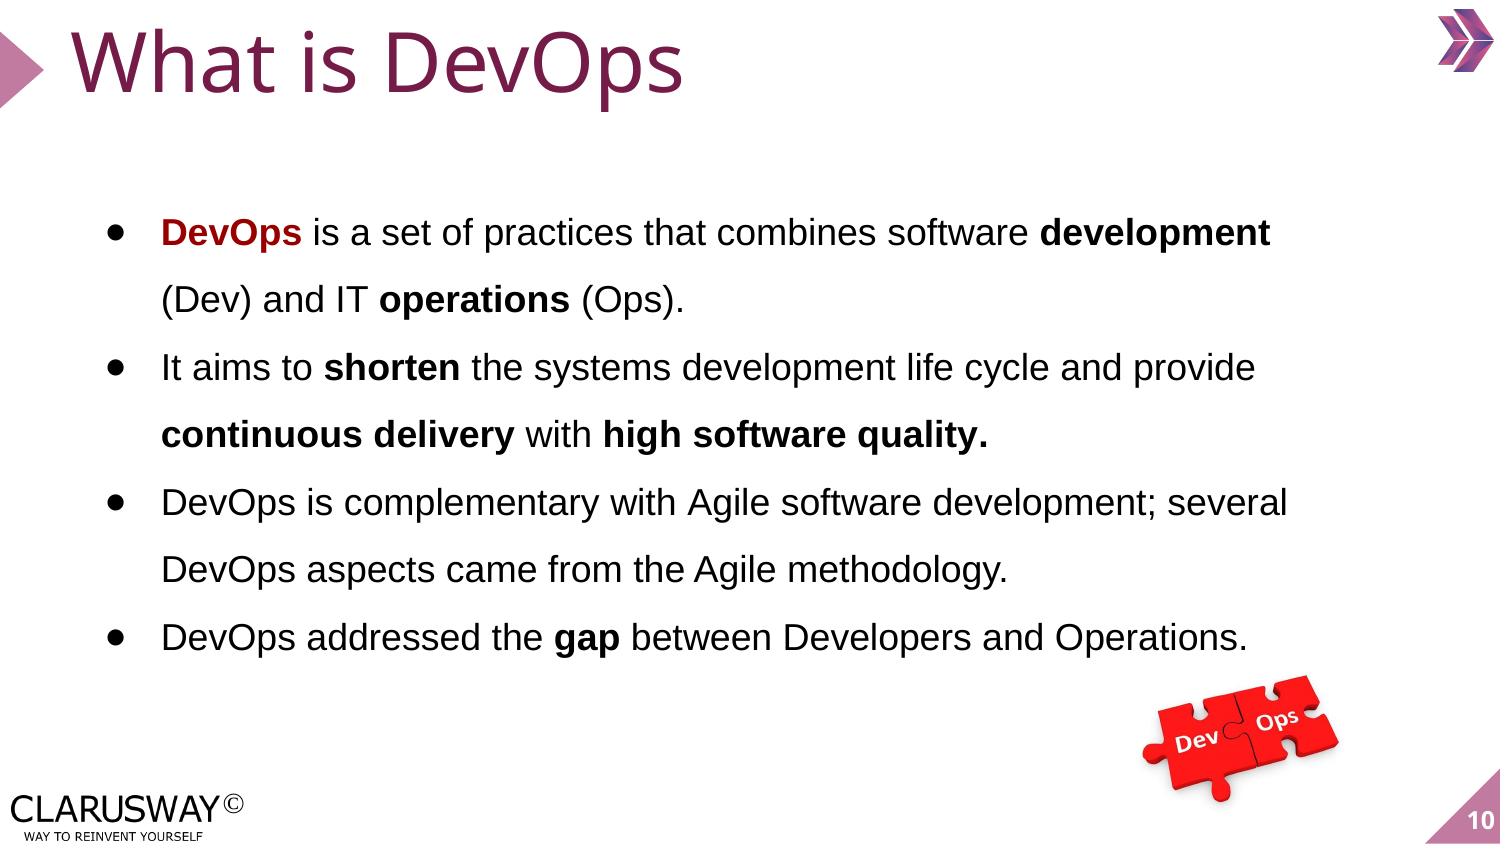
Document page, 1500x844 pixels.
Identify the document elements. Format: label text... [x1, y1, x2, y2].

picture [1111, 654, 1360, 821]
slide_number ‹#› [1461, 809, 1496, 839]
picture [11, 795, 220, 841]
title What is DevOps [70, 28, 997, 132]
picture [1438, 9, 1494, 72]
text_box DevOps is a set of practices that combines software development (Dev) and IT operations (Ops). It aims to shorten the systems development life cycle and provide continuous delivery with high software quality. DevOps is complementary with Agile software development; several DevOps aspects came from the Agile methodology. DevOps addressed the gap between Developers and Operations. [70, 170, 1360, 673]
